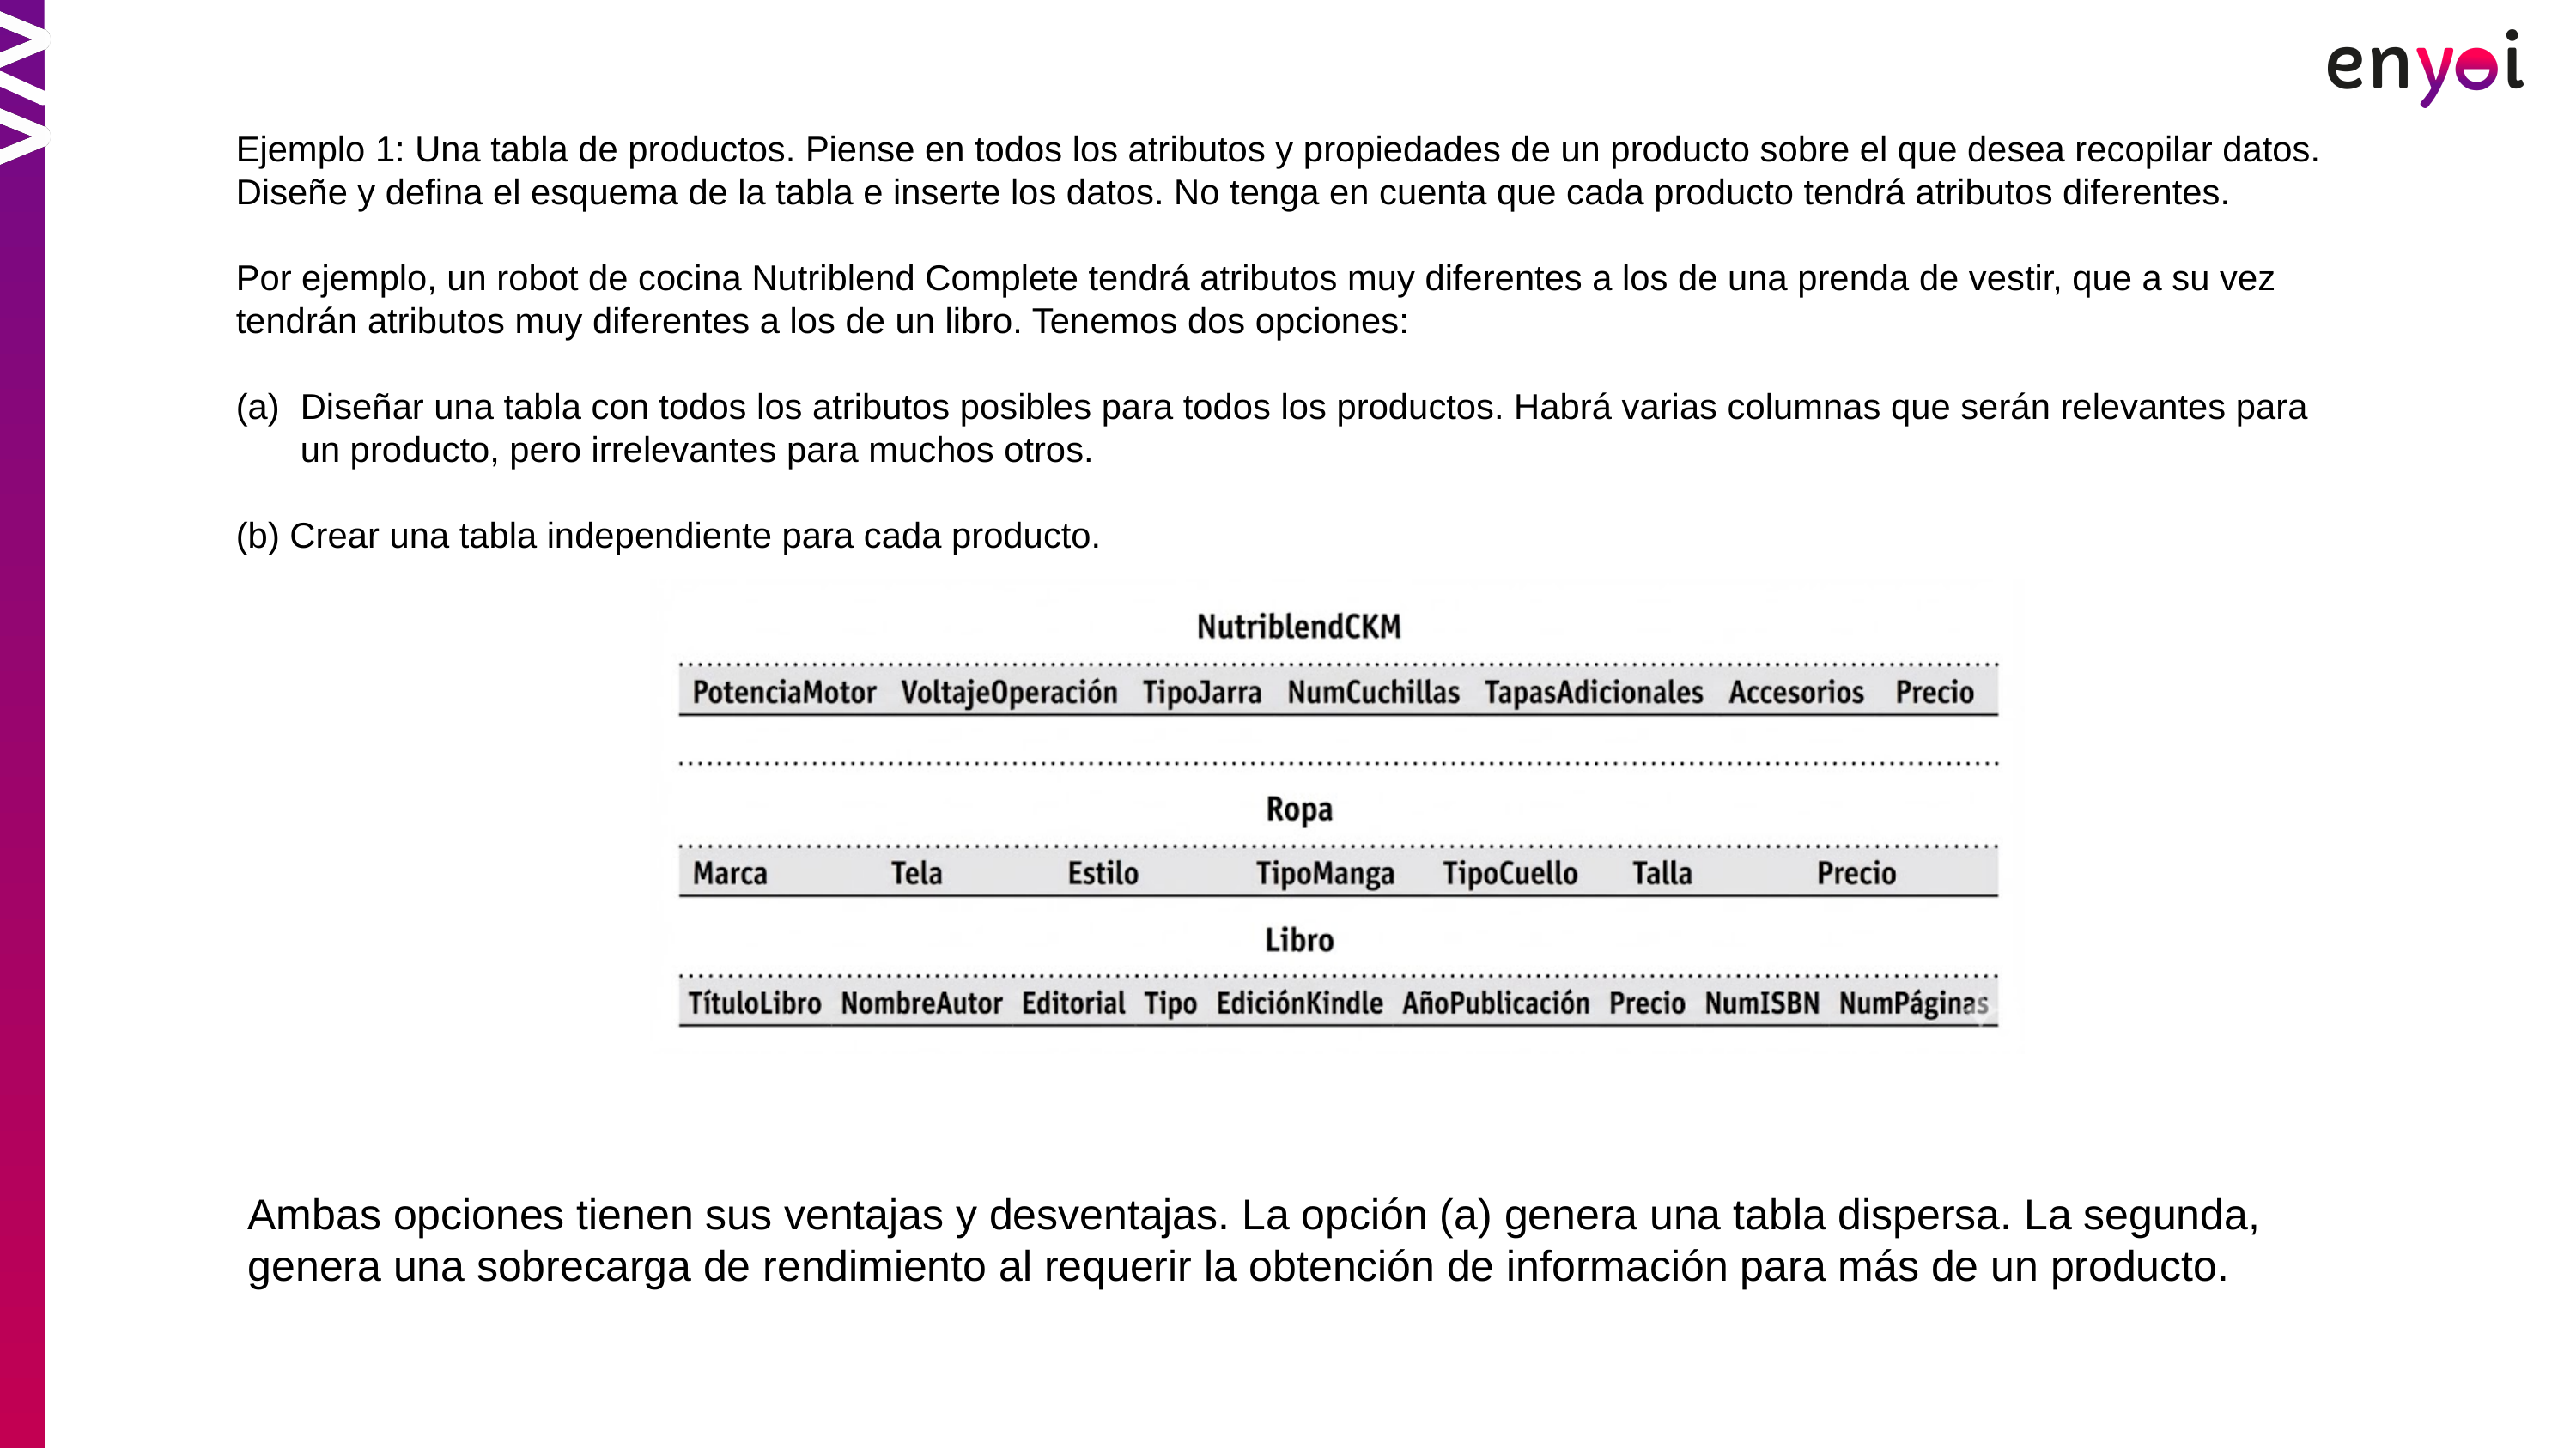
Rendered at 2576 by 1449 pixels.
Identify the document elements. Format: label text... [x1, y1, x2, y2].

text_box [2328, 29, 2524, 108]
text_box Ejemplo 1: Una tabla de productos. Piense en todos los atributos y propiedades de un producto sobre el que desea recopilar datos. Diseñe y defina el esquema de la tabla e inserte los datos. No tenga en cuenta que cada producto tendrá atributos diferentes. Por ejemplo, un robot de cocina Nutriblend Complete tendrá atributos muy diferentes a los de una prenda de vestir, que a su vez tendrán atributos muy diferentes a los de un libro. Tenemos dos opciones: Diseñar una tabla con todos los atributos posibles para todos los productos. Habrá varias columnas que serán relevantes para un producto, pero irrelevantes para muchos otros. (b) Crear una tabla independiente para cada producto. [222, 119, 2353, 562]
picture [650, 579, 2025, 1054]
text_box Ambas opciones tienen sus ventajas y desventajas. La opción (a) genera una tabla dispersa. La segunda, genera una sobrecarga de rendimiento al requerir la obtención de información para más de un producto. [235, 1180, 2415, 1296]
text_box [0, 0, 53, 1449]
